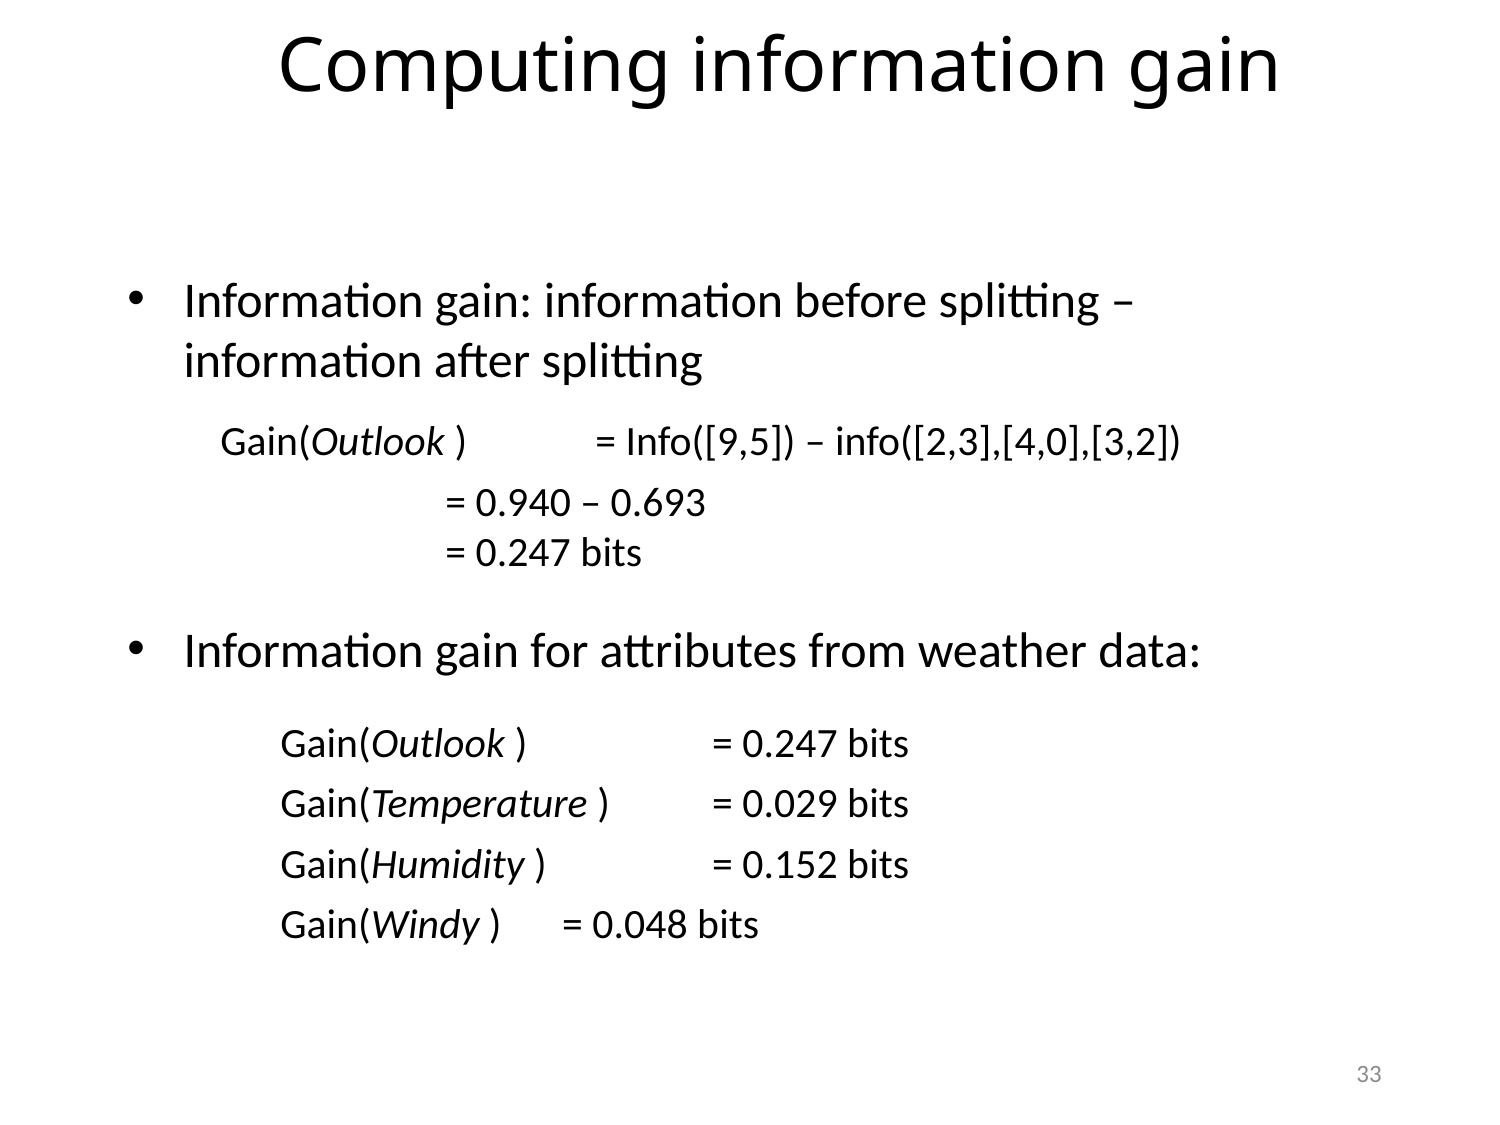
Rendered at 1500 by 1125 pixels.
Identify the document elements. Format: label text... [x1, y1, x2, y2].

text_box Gain(Outlook ) = 0.247 bits Gain(Temperature ) = 0.029 bits Gain(Humidity ) = 0.152 bits Gain(Windy ) = 0.048 bits [265, 708, 1113, 890]
title Computing information gain [262, 0, 1500, 148]
text_box Information gain: information before splitting – information after splitting Information gain for attributes from weather data: [112, 260, 1350, 685]
slide_number 33 [1059, 1042, 1397, 1103]
text_box Gain(Outlook ) = Info([9,5]) – info([2,3],[4,0],[3,2]) = 0.940 – 0.693 = 0.247 bits [205, 406, 1487, 576]
